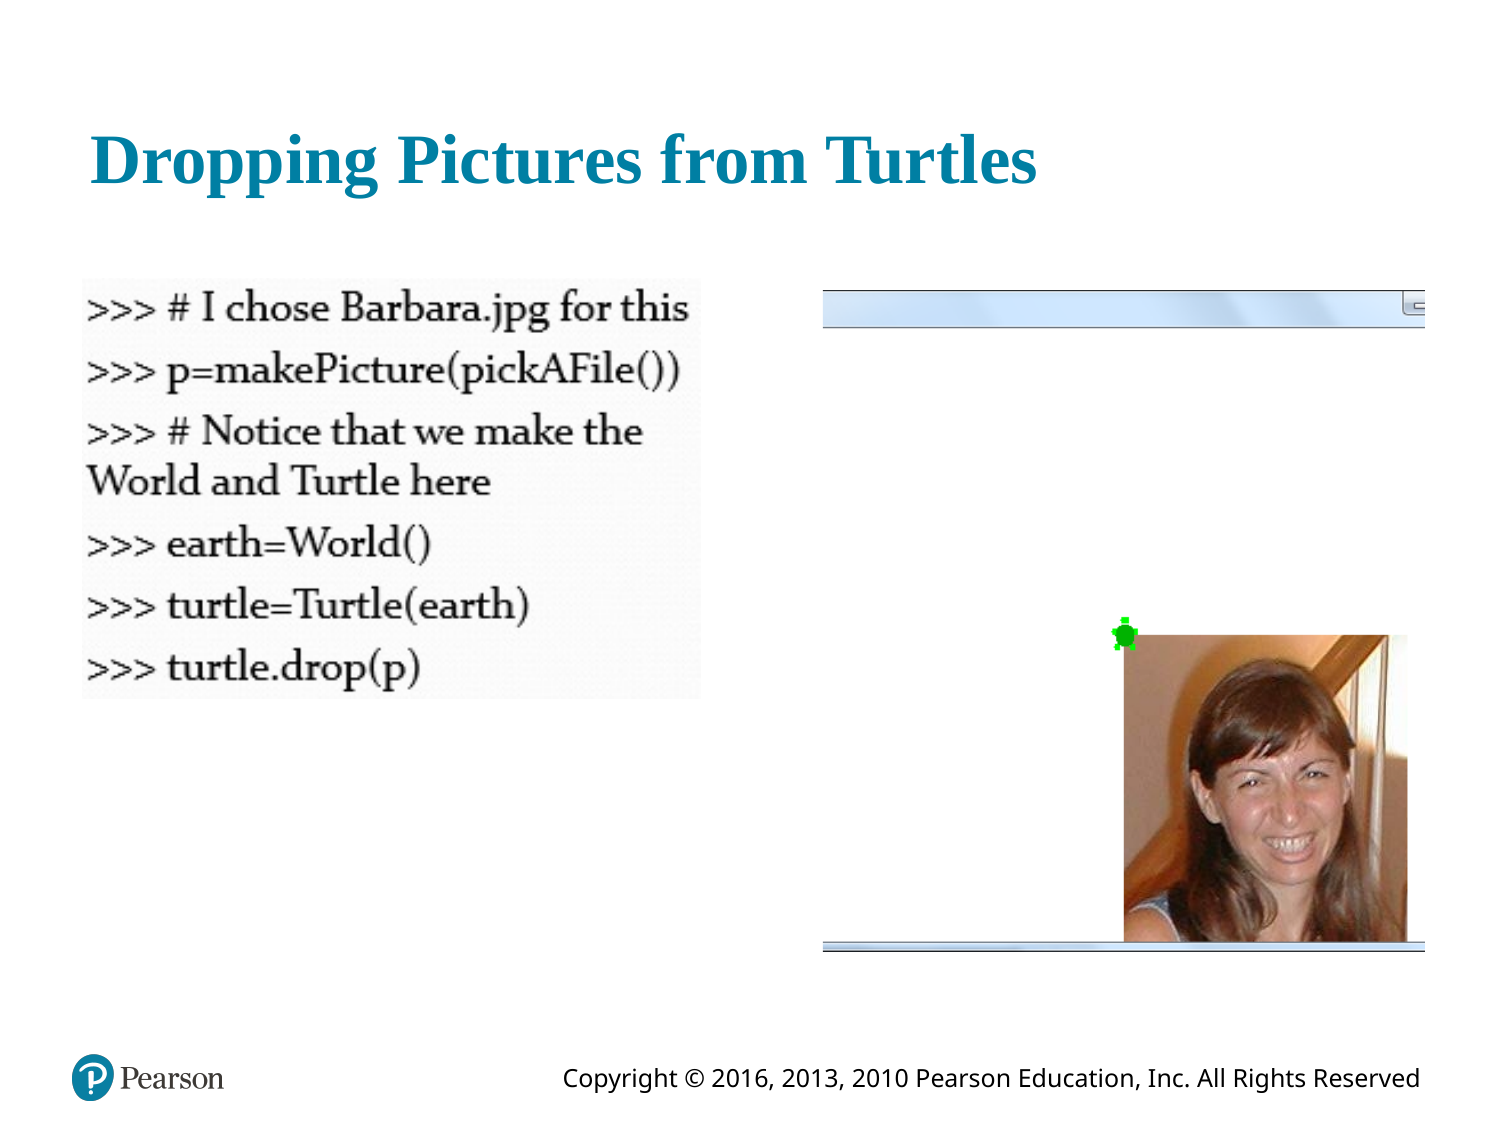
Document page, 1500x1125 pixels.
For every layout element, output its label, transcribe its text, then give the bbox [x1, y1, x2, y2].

picture [82, 278, 701, 699]
picture [98, 1054, 224, 1101]
picture [72, 1054, 88, 1070]
picture [72, 1087, 83, 1101]
picture [80, 1063, 106, 1088]
title Dropping Pictures from Turtles [75, 0, 1425, 213]
picture [822, 290, 1426, 953]
